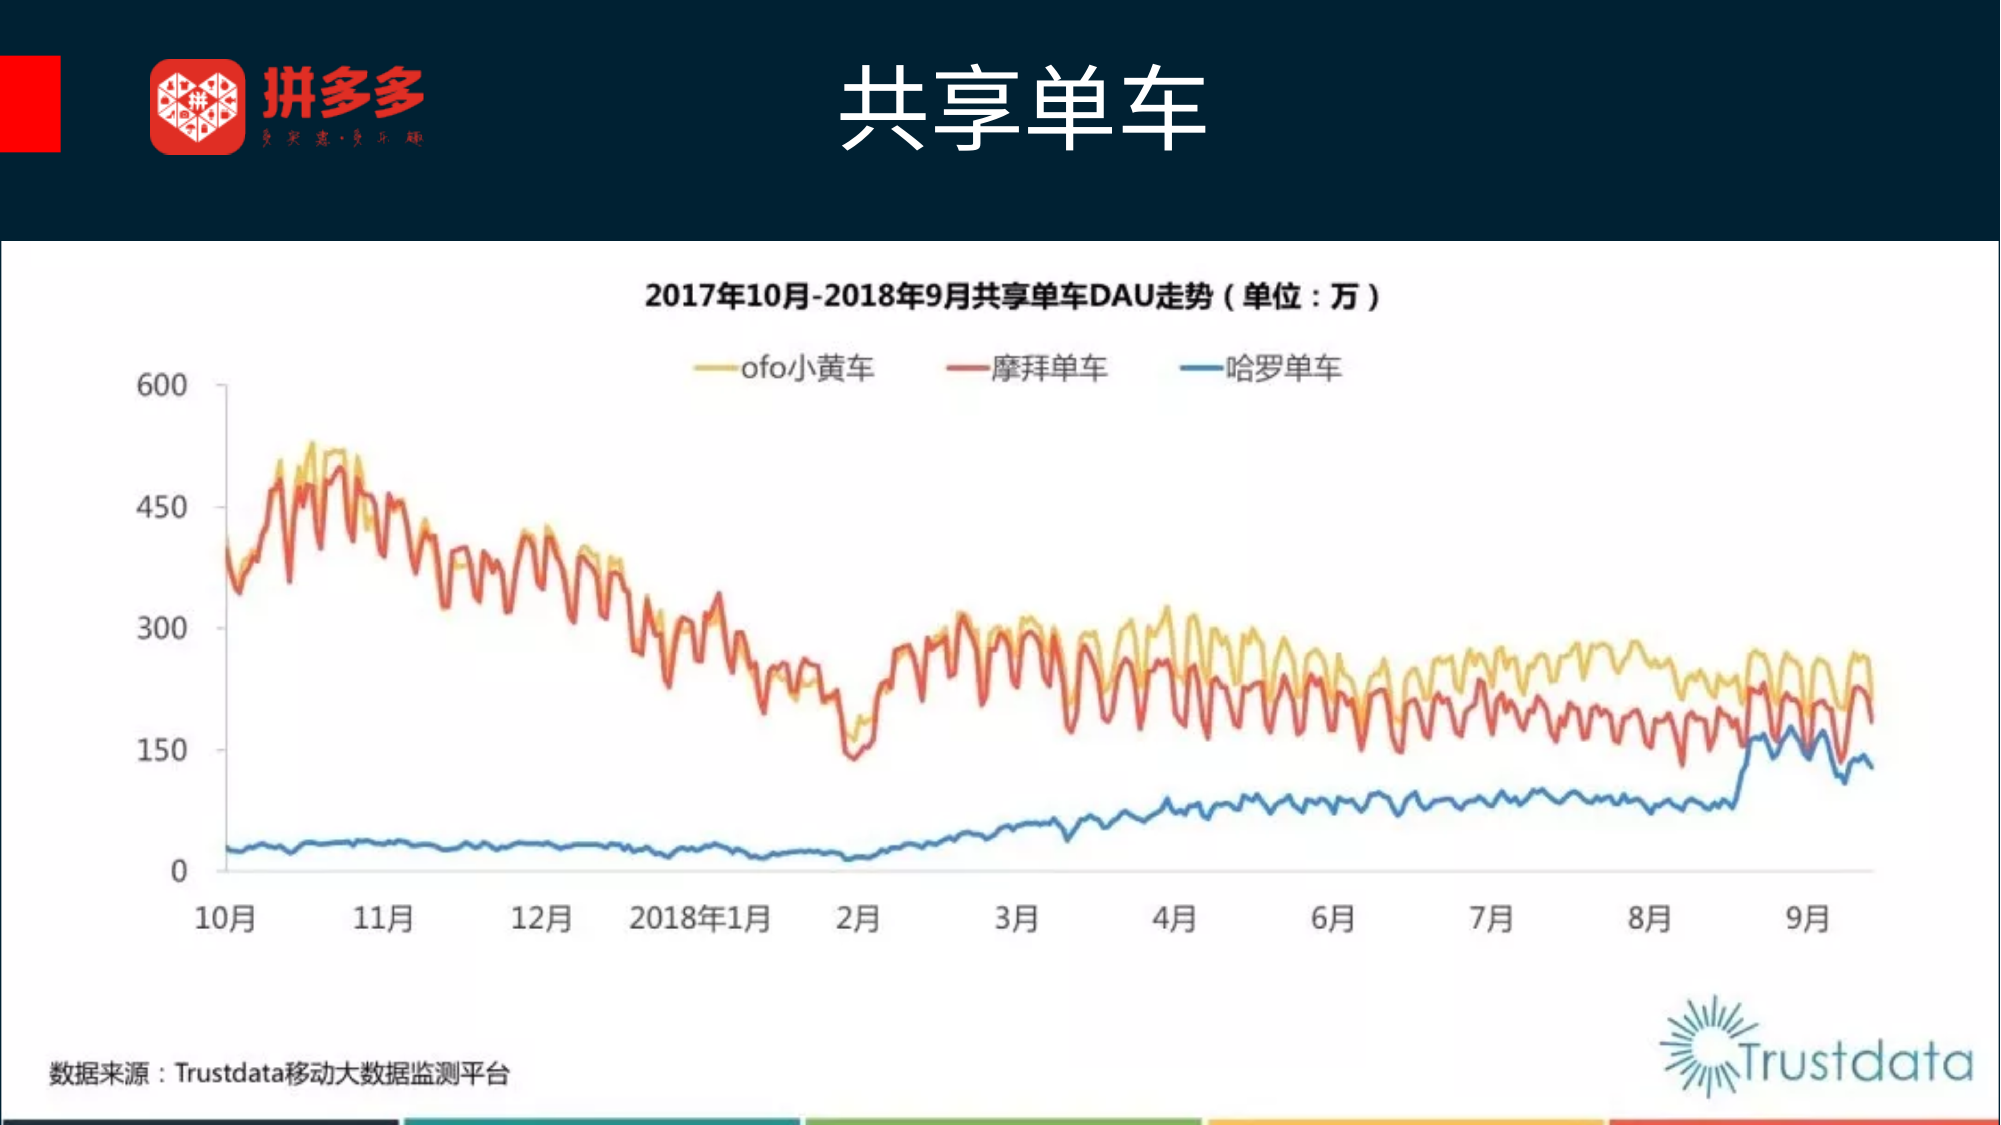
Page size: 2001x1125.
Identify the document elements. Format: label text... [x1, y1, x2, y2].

picture [150, 59, 432, 155]
text_box [0, 55, 62, 154]
picture [1, 241, 1999, 1125]
text_box 共享单车 [386, 42, 1662, 170]
